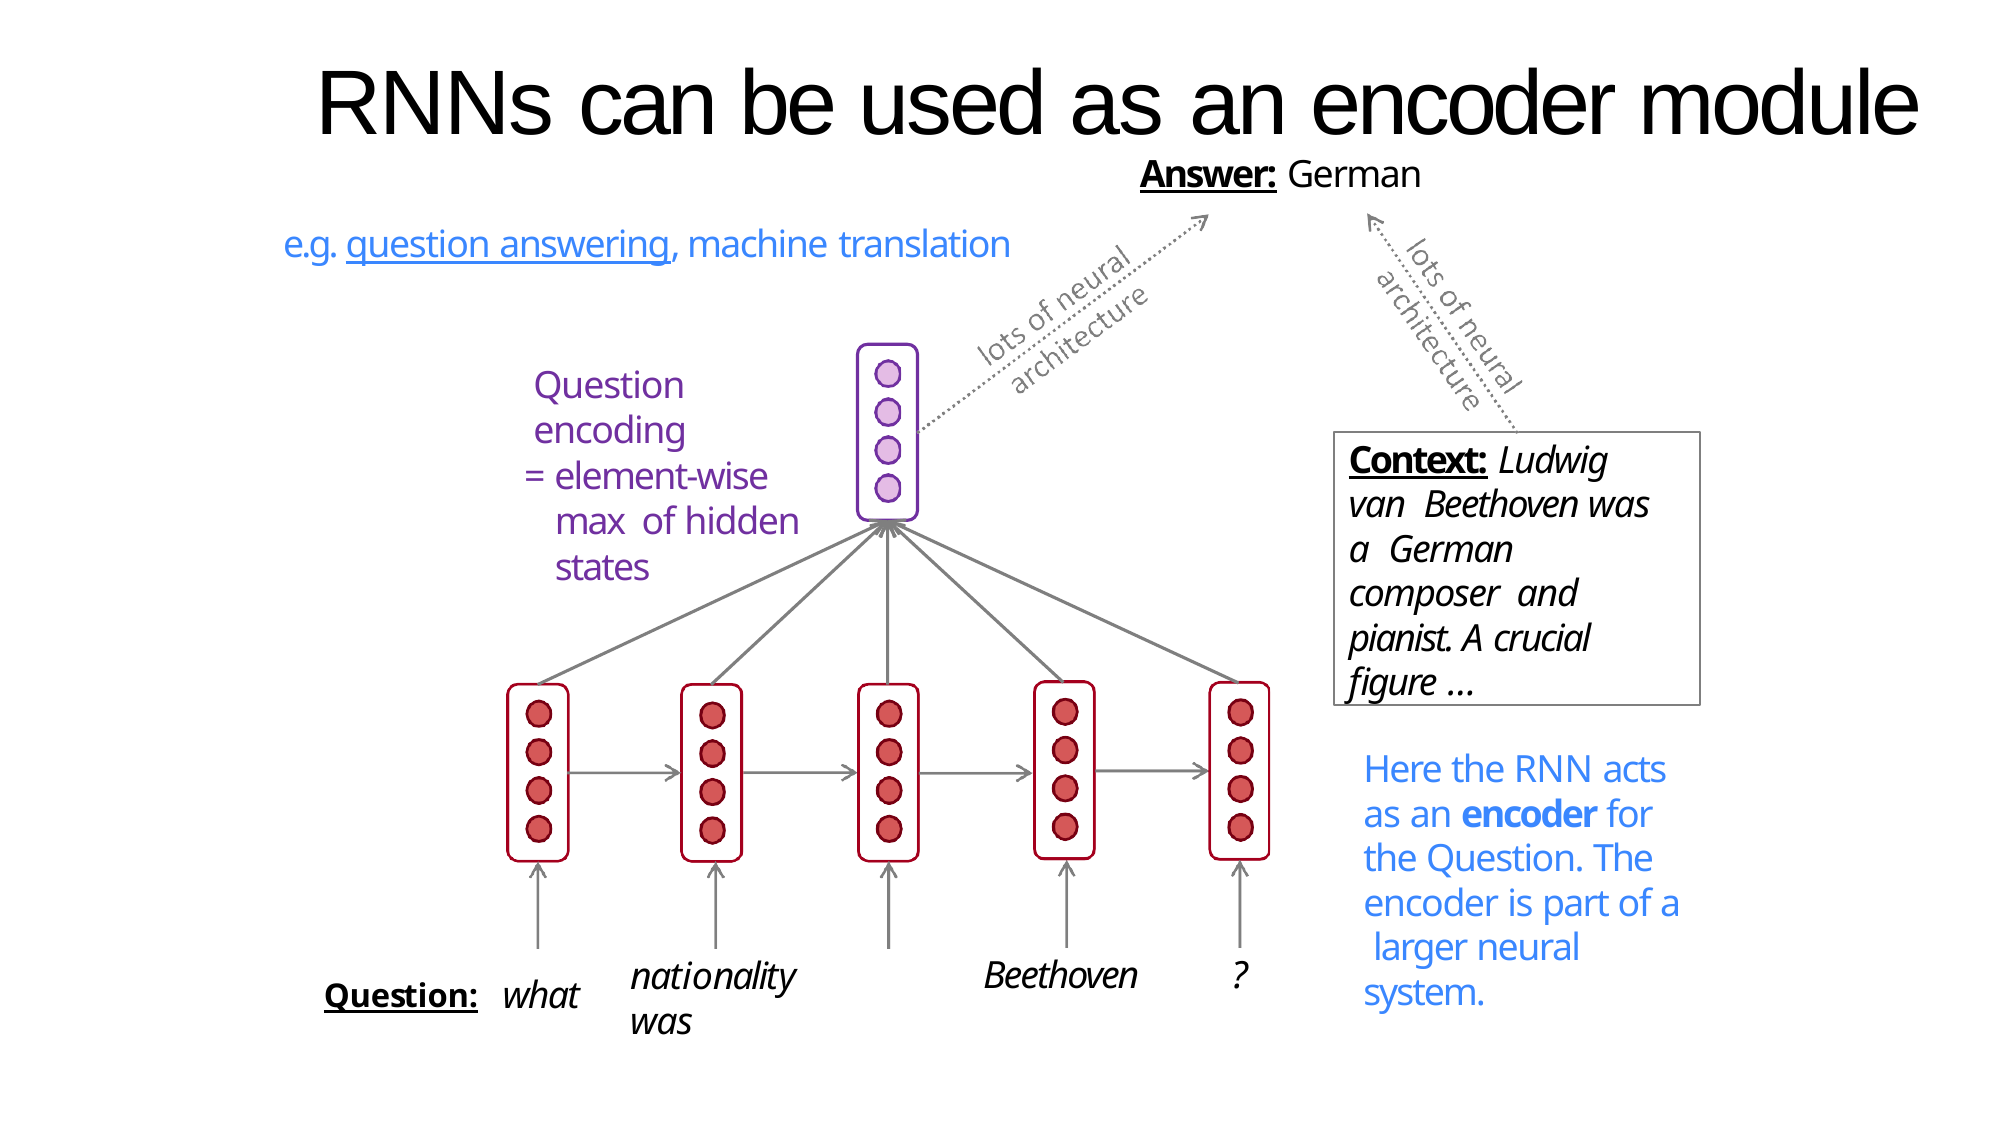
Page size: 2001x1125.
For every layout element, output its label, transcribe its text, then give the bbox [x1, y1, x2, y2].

text_box Context: Ludwig van Beethoven was a German composer and pianist. A crucial figure … [1333, 432, 1700, 705]
text_box Answer: German [312, 151, 1424, 195]
text_box e.g. question answering, machine translation [266, 217, 1028, 273]
text_box Question encoding = element-wise max of hidden states [522, 359, 832, 588]
text_box [1367, 213, 1523, 434]
text_box [857, 344, 918, 521]
text_box [506, 680, 1271, 949]
text_box Here the RNN acts as an encoder for the Question. The encoder is part of a larger neural system. [1361, 745, 1684, 1015]
text_box [885, 520, 897, 685]
text_box [879, 522, 888, 538]
text_box [709, 527, 878, 686]
text_box [536, 518, 888, 686]
text_box [889, 518, 907, 523]
title RNNs can be used as an encoder module [312, 41, 2000, 231]
text_box Question: what [321, 950, 581, 1020]
text_box Beethoven [981, 948, 1147, 996]
text_box nationality was [628, 950, 921, 1043]
text_box [898, 526, 1240, 685]
text_box [889, 520, 1065, 684]
text_box [916, 214, 1209, 434]
text_box ? [1229, 948, 1252, 996]
